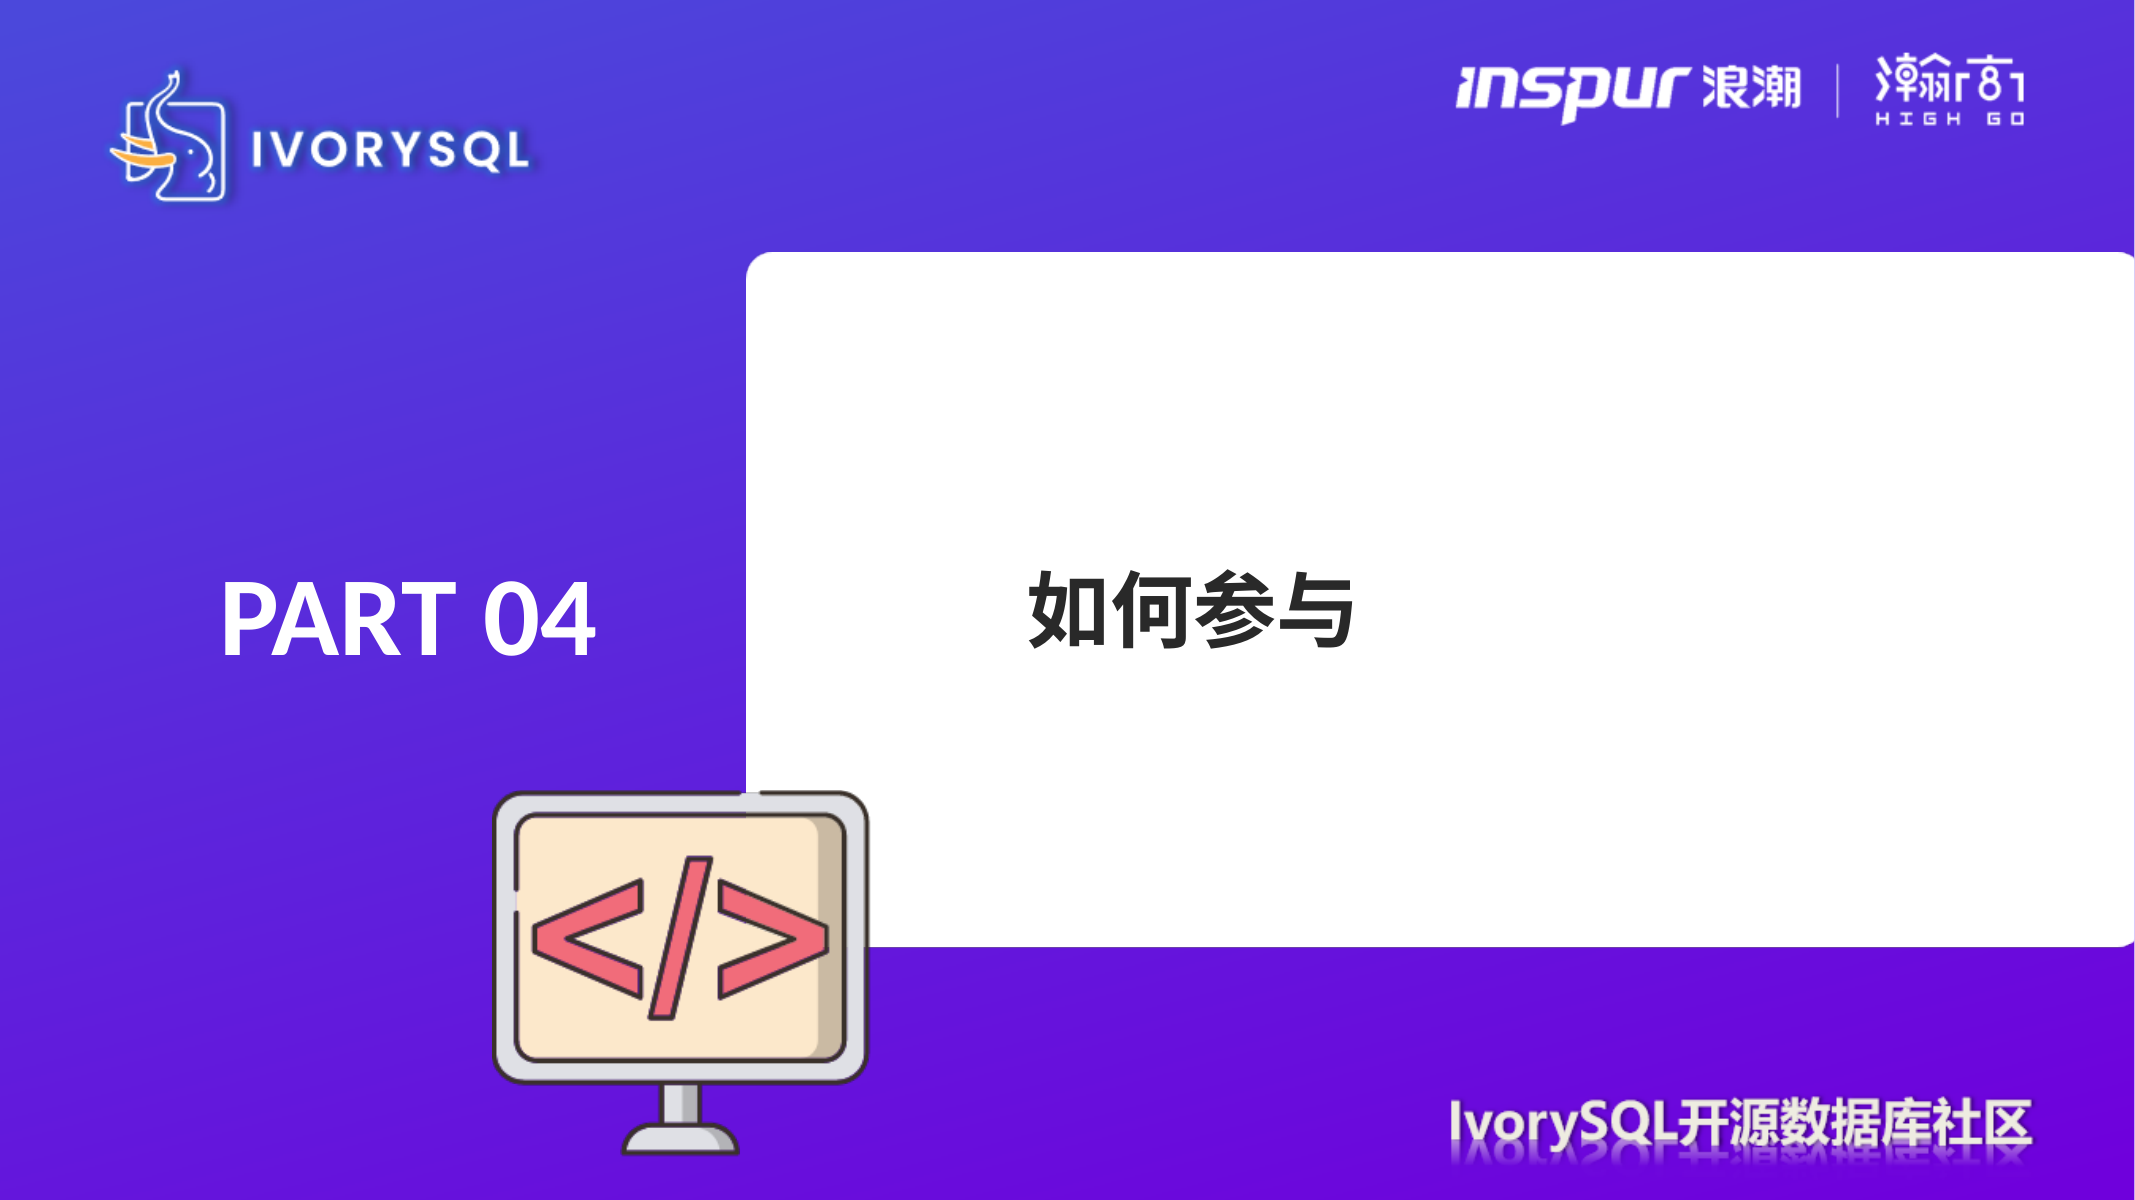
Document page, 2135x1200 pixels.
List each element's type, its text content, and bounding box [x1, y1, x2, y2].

picture [0, 0, 2135, 1200]
text_box PART 04 [154, 516, 662, 651]
